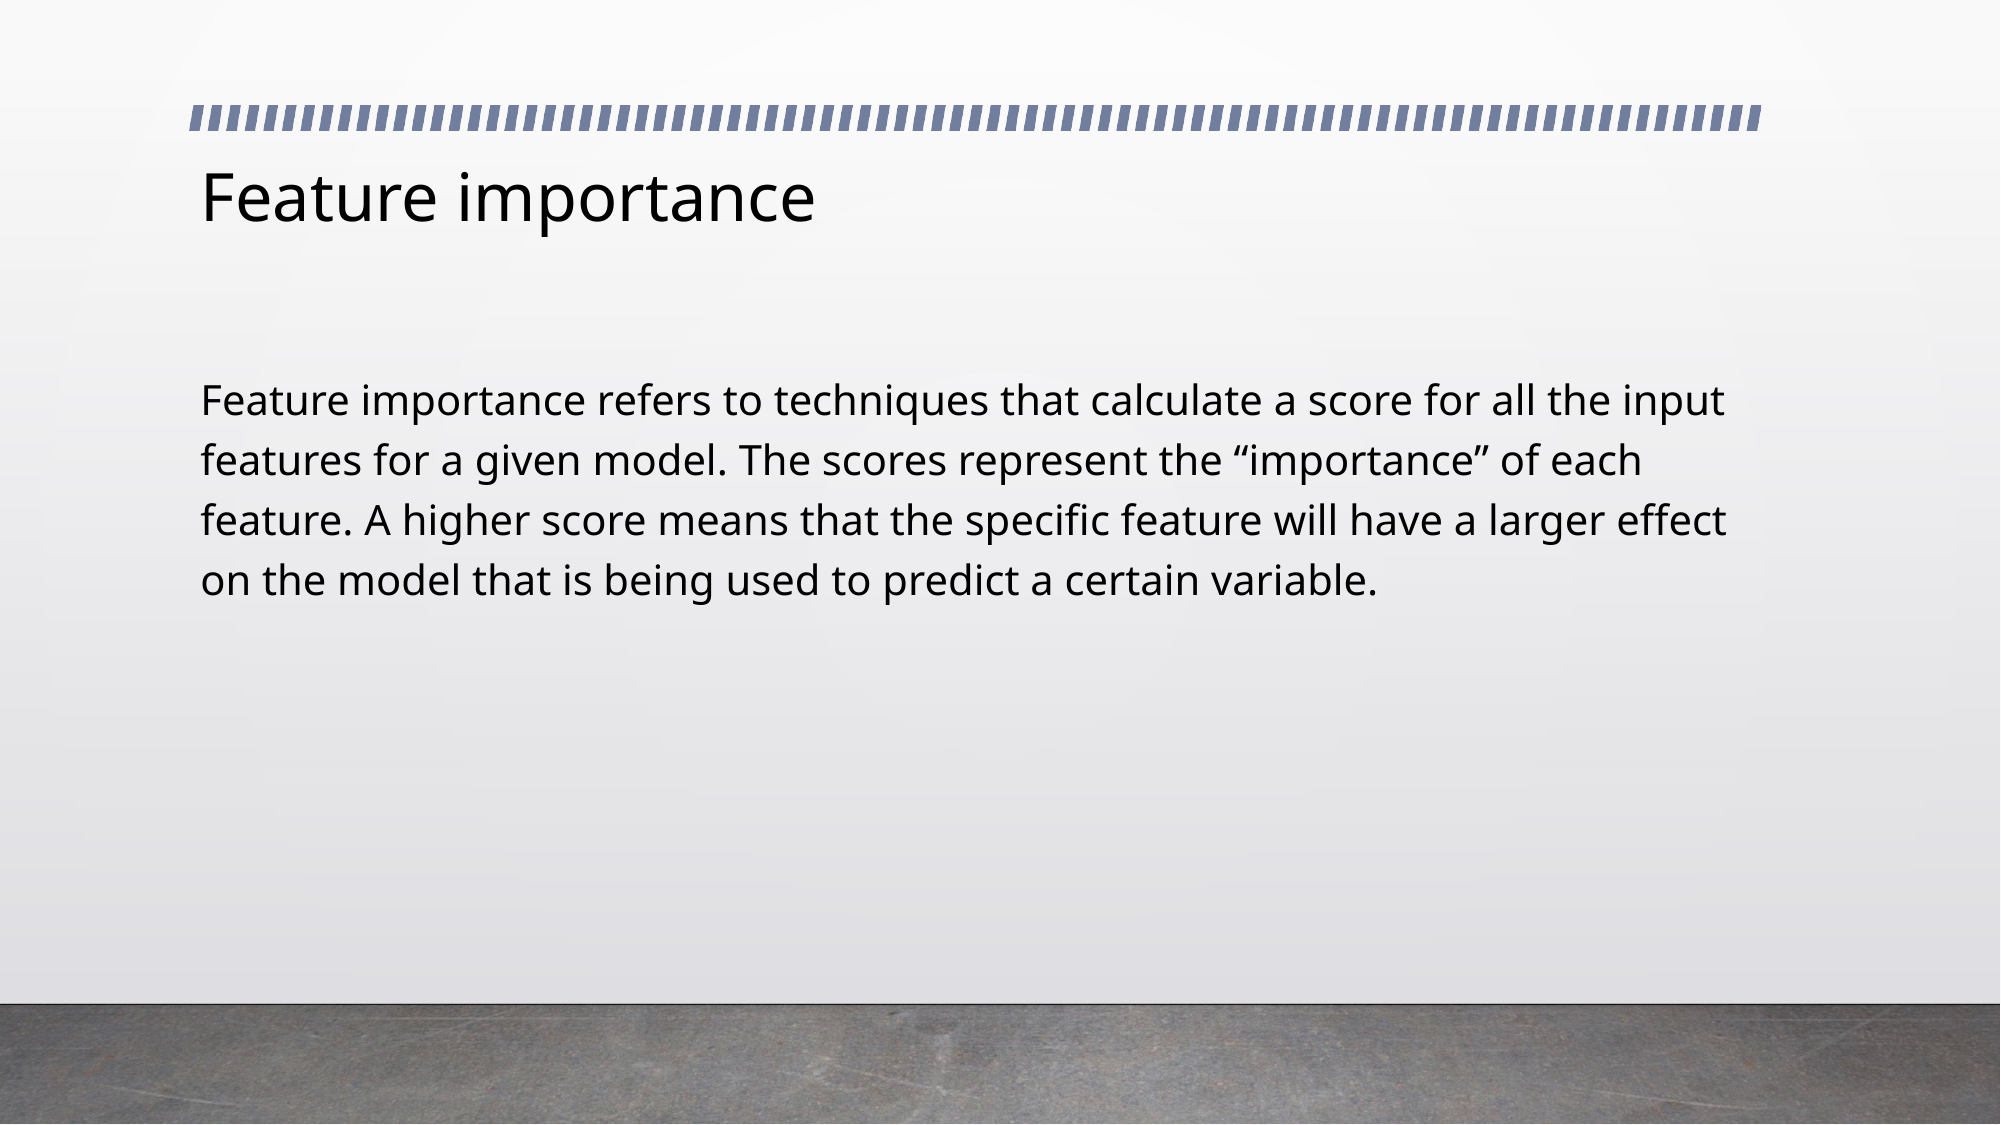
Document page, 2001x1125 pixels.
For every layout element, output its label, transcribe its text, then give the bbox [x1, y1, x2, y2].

picture [0, 1004, 2000, 1124]
title Feature importance [185, 156, 1761, 329]
list Feature importance refers to techniques that calculate a score for all the input features for a given model. The scores represent the “importance” of each feature. A higher score means that the specific feature will have a larger effect on the model that is being used to predict a certain variable. [185, 356, 1761, 897]
